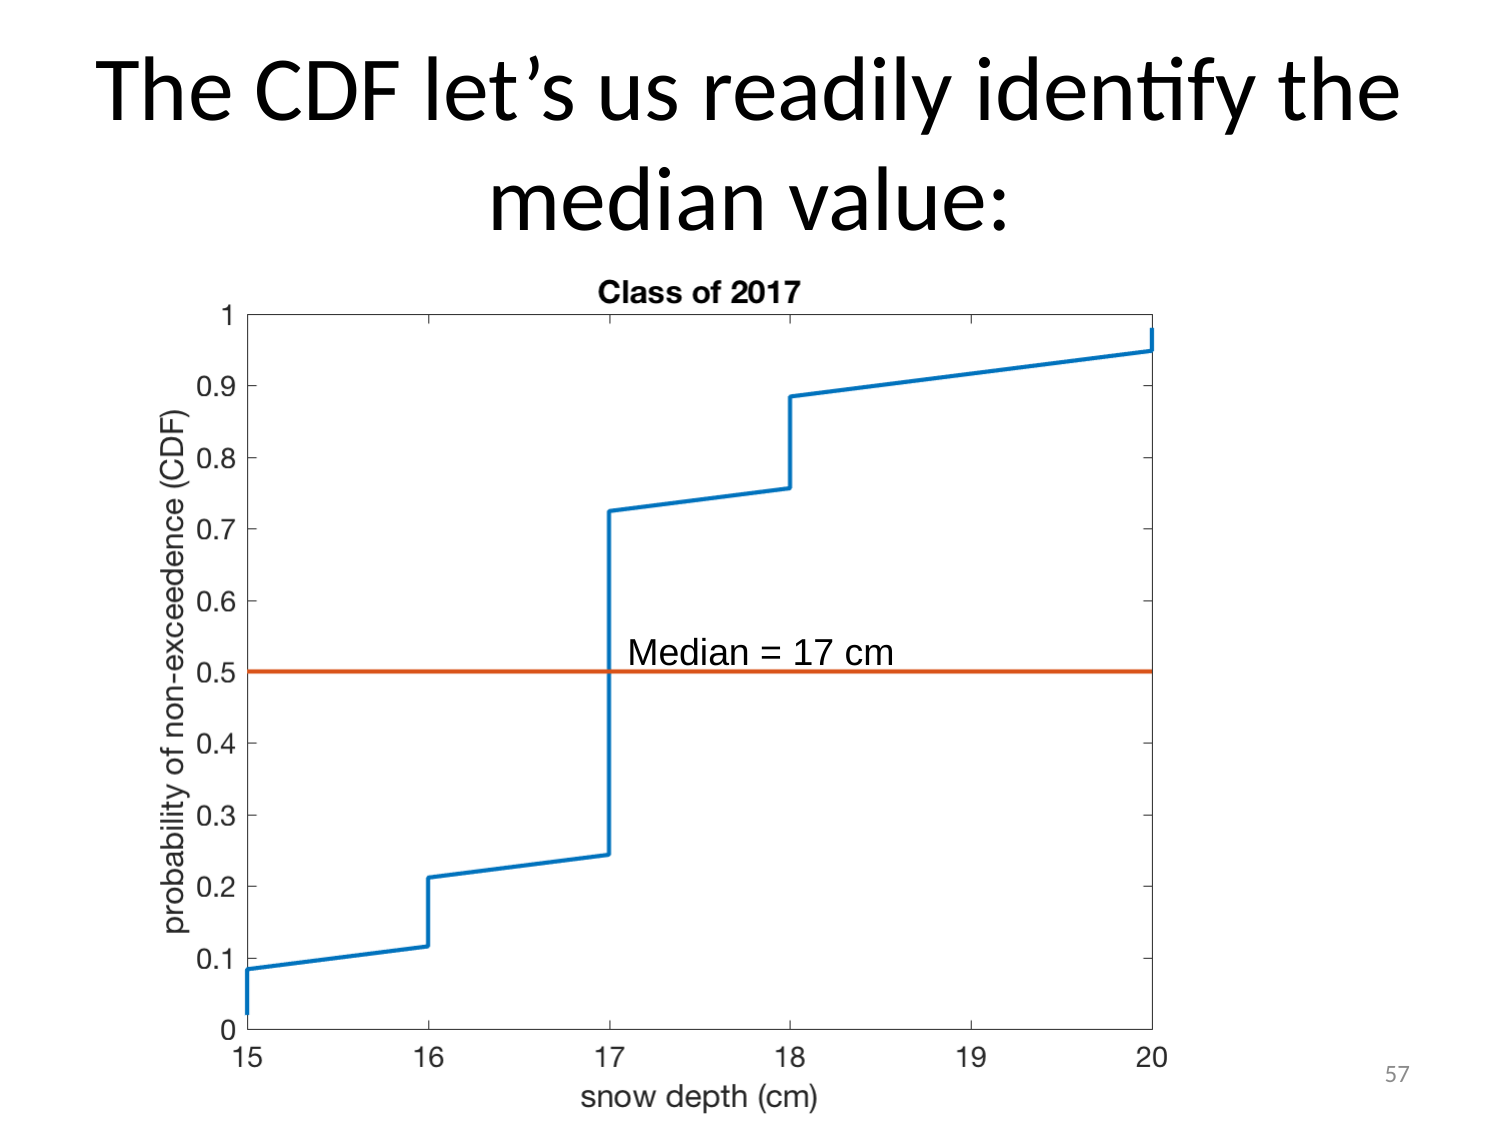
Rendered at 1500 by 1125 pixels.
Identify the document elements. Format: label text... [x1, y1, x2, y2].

picture [95, 248, 1263, 1124]
slide_number 57 [1266, 1042, 1425, 1103]
title The CDF let’s us readily identify the median value: [74, 44, 1426, 233]
